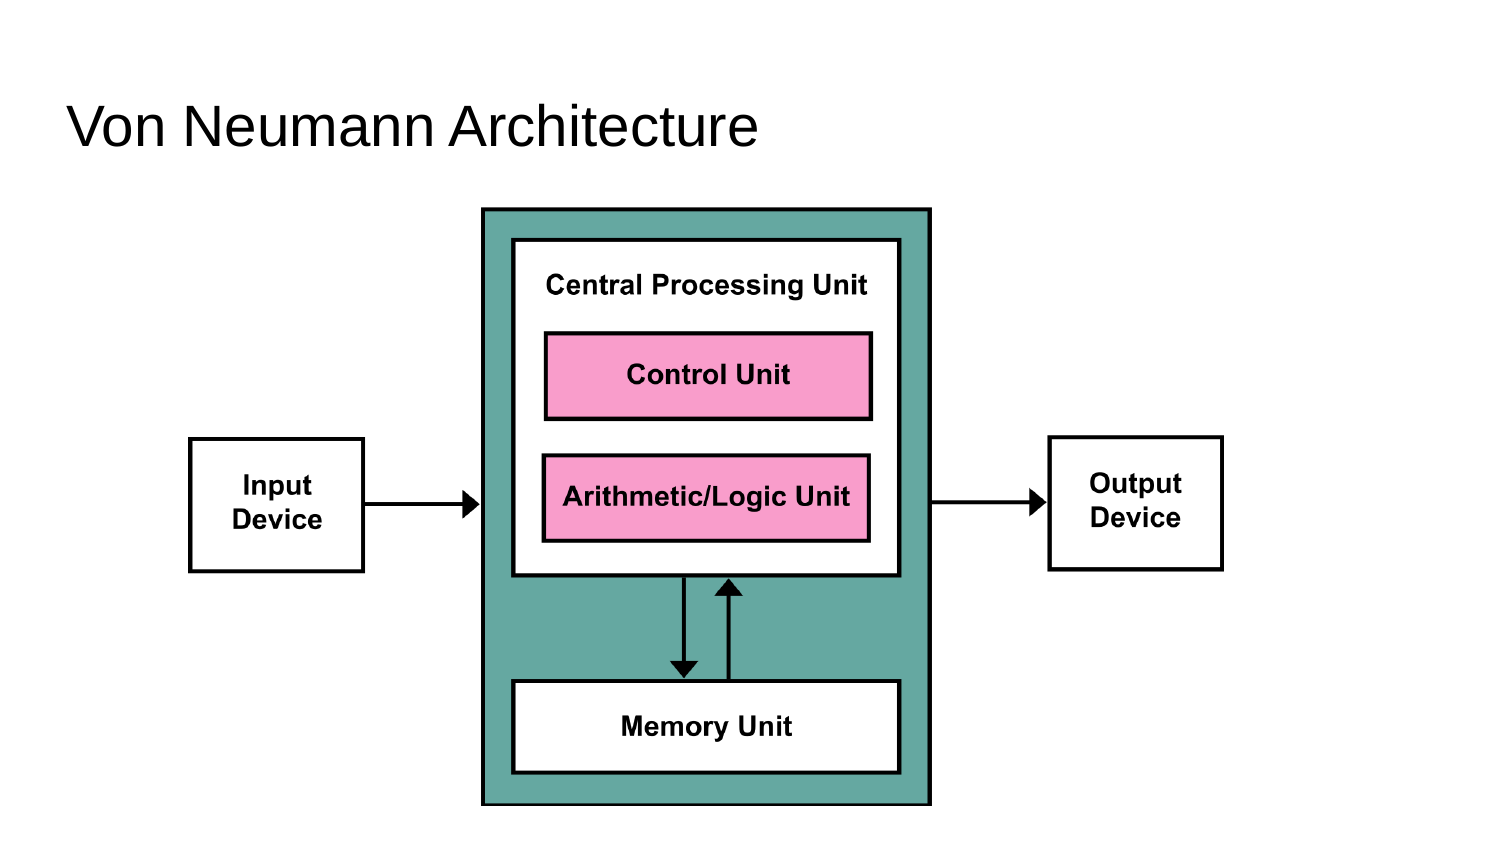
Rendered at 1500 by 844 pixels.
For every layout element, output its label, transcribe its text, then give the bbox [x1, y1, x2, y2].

picture [188, 206, 1225, 806]
title Von Neumann Architecture [51, 72, 1449, 167]
